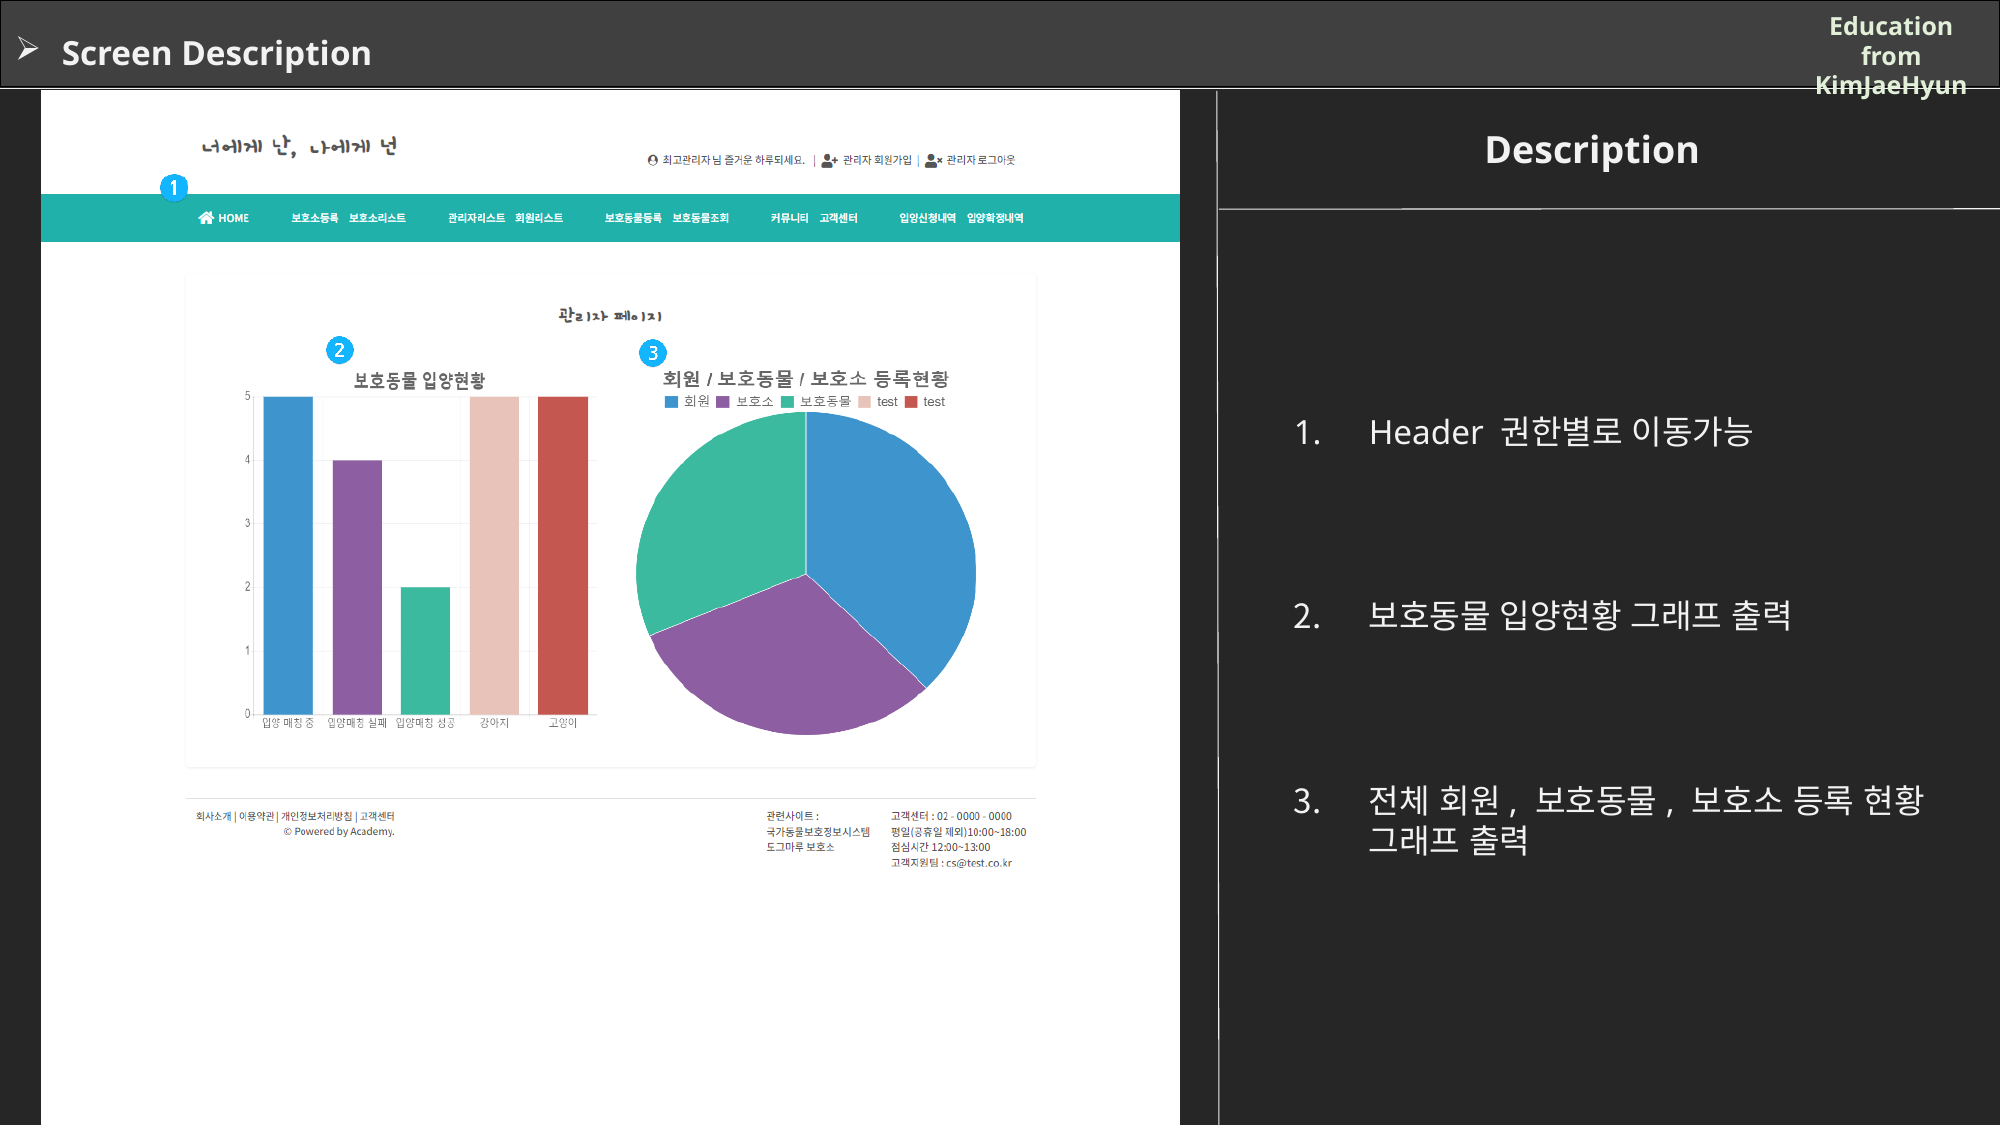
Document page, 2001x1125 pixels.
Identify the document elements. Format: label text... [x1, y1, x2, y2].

text_box Header 권한별로 이동가능 보호동물 입양현황 그래프 출력 전체 회원, 보호동물, 보호소 등록 현황 그래프 출력 [1279, 403, 1940, 868]
table_header Screen Description [1, 1, 1999, 86]
text_box Education from KimJaeHyun [1782, 2, 2000, 88]
text_box Description [1452, 118, 1733, 179]
text_box Education from KimJaeHyun [1782, 89, 2000, 108]
picture [41, 90, 1180, 1125]
